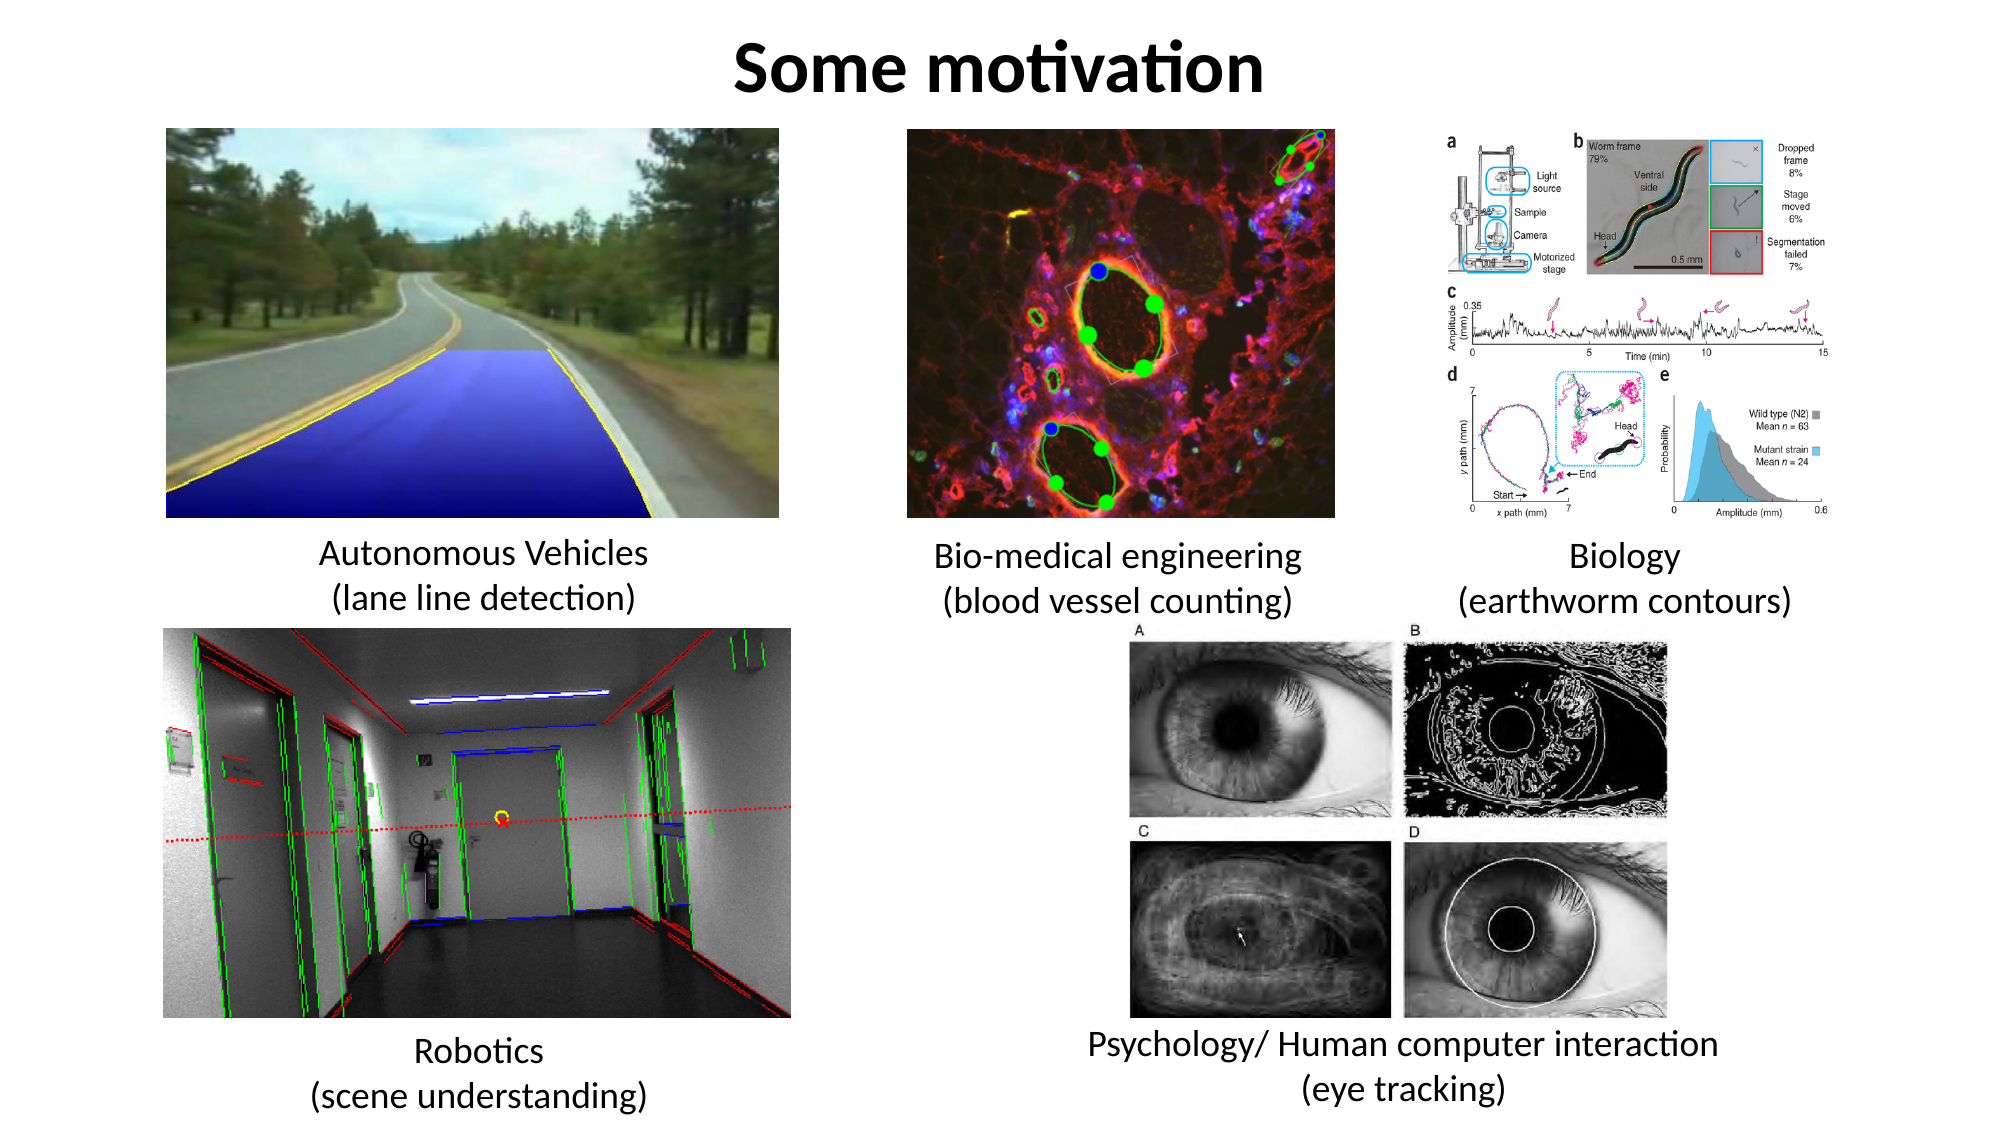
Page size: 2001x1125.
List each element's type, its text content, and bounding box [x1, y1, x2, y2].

text_box Bio-medical engineering (blood vessel counting) [925, 526, 1311, 629]
title Some motivation [33, 0, 1967, 125]
text_box Autonomous Vehicles (lane line detection) [310, 527, 658, 627]
picture [166, 128, 779, 518]
text_box Robotics (scene understanding) [301, 1025, 657, 1125]
text_box Psychology/ Human computer interaction (eye tracking) [1079, 1010, 1729, 1118]
text_box Biology (earthworm contours) [1448, 526, 1802, 629]
picture [163, 628, 791, 1019]
picture [1096, 611, 1711, 1024]
picture [1446, 129, 1828, 518]
picture [906, 128, 1335, 518]
